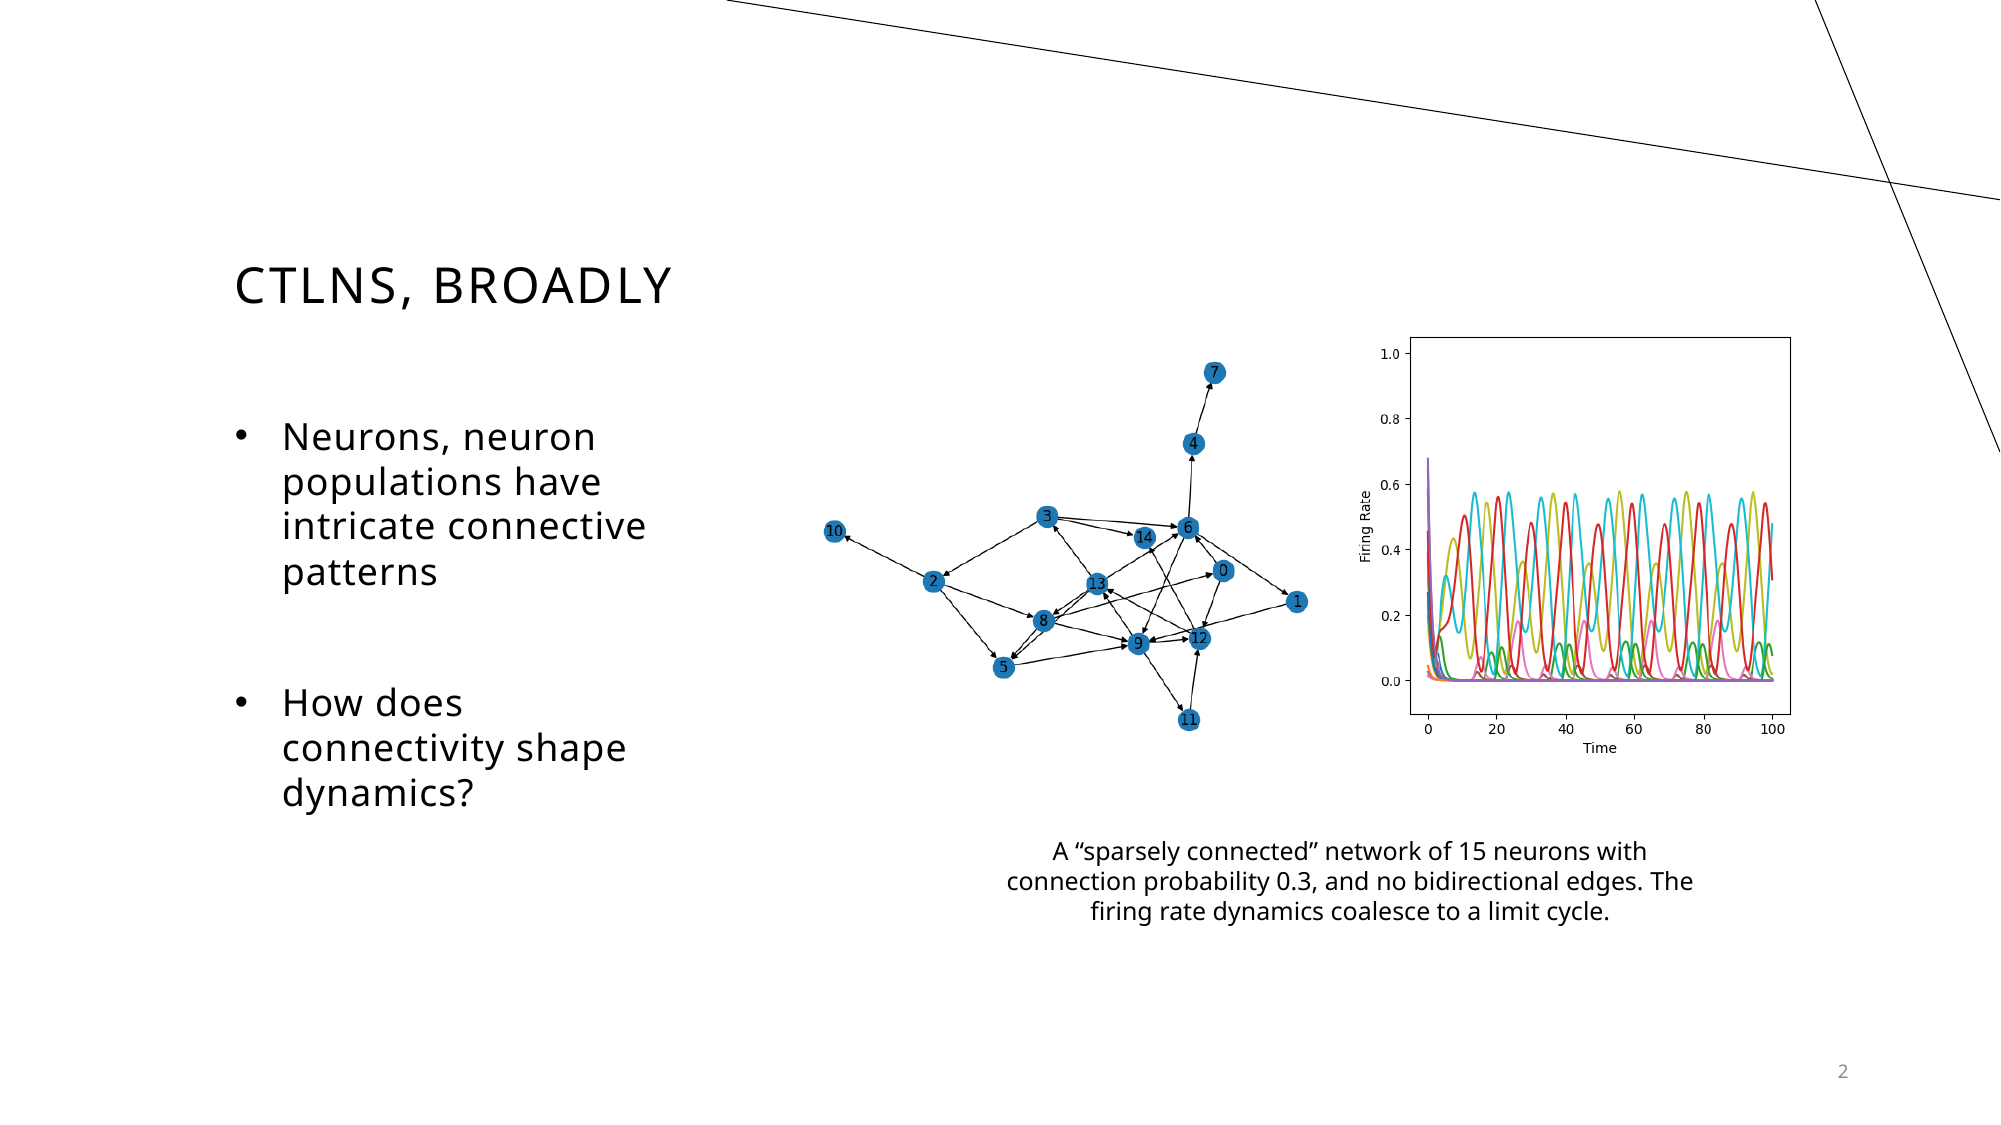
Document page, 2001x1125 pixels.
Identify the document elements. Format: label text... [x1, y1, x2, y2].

text_box Neurons, neuron populations have intricate connective patterns How does connectivity shape dynamics? [219, 412, 667, 890]
text_box A “sparsely connected” network of 15 neurons with connection probability 0.3, and no bidirectional edges. The firing rate dynamics coalesce to a limit cycle. [987, 827, 1714, 933]
title CTLNs, Broadly [219, 213, 742, 322]
slide_number 2 [1701, 1042, 1864, 1103]
picture [776, 327, 1798, 765]
